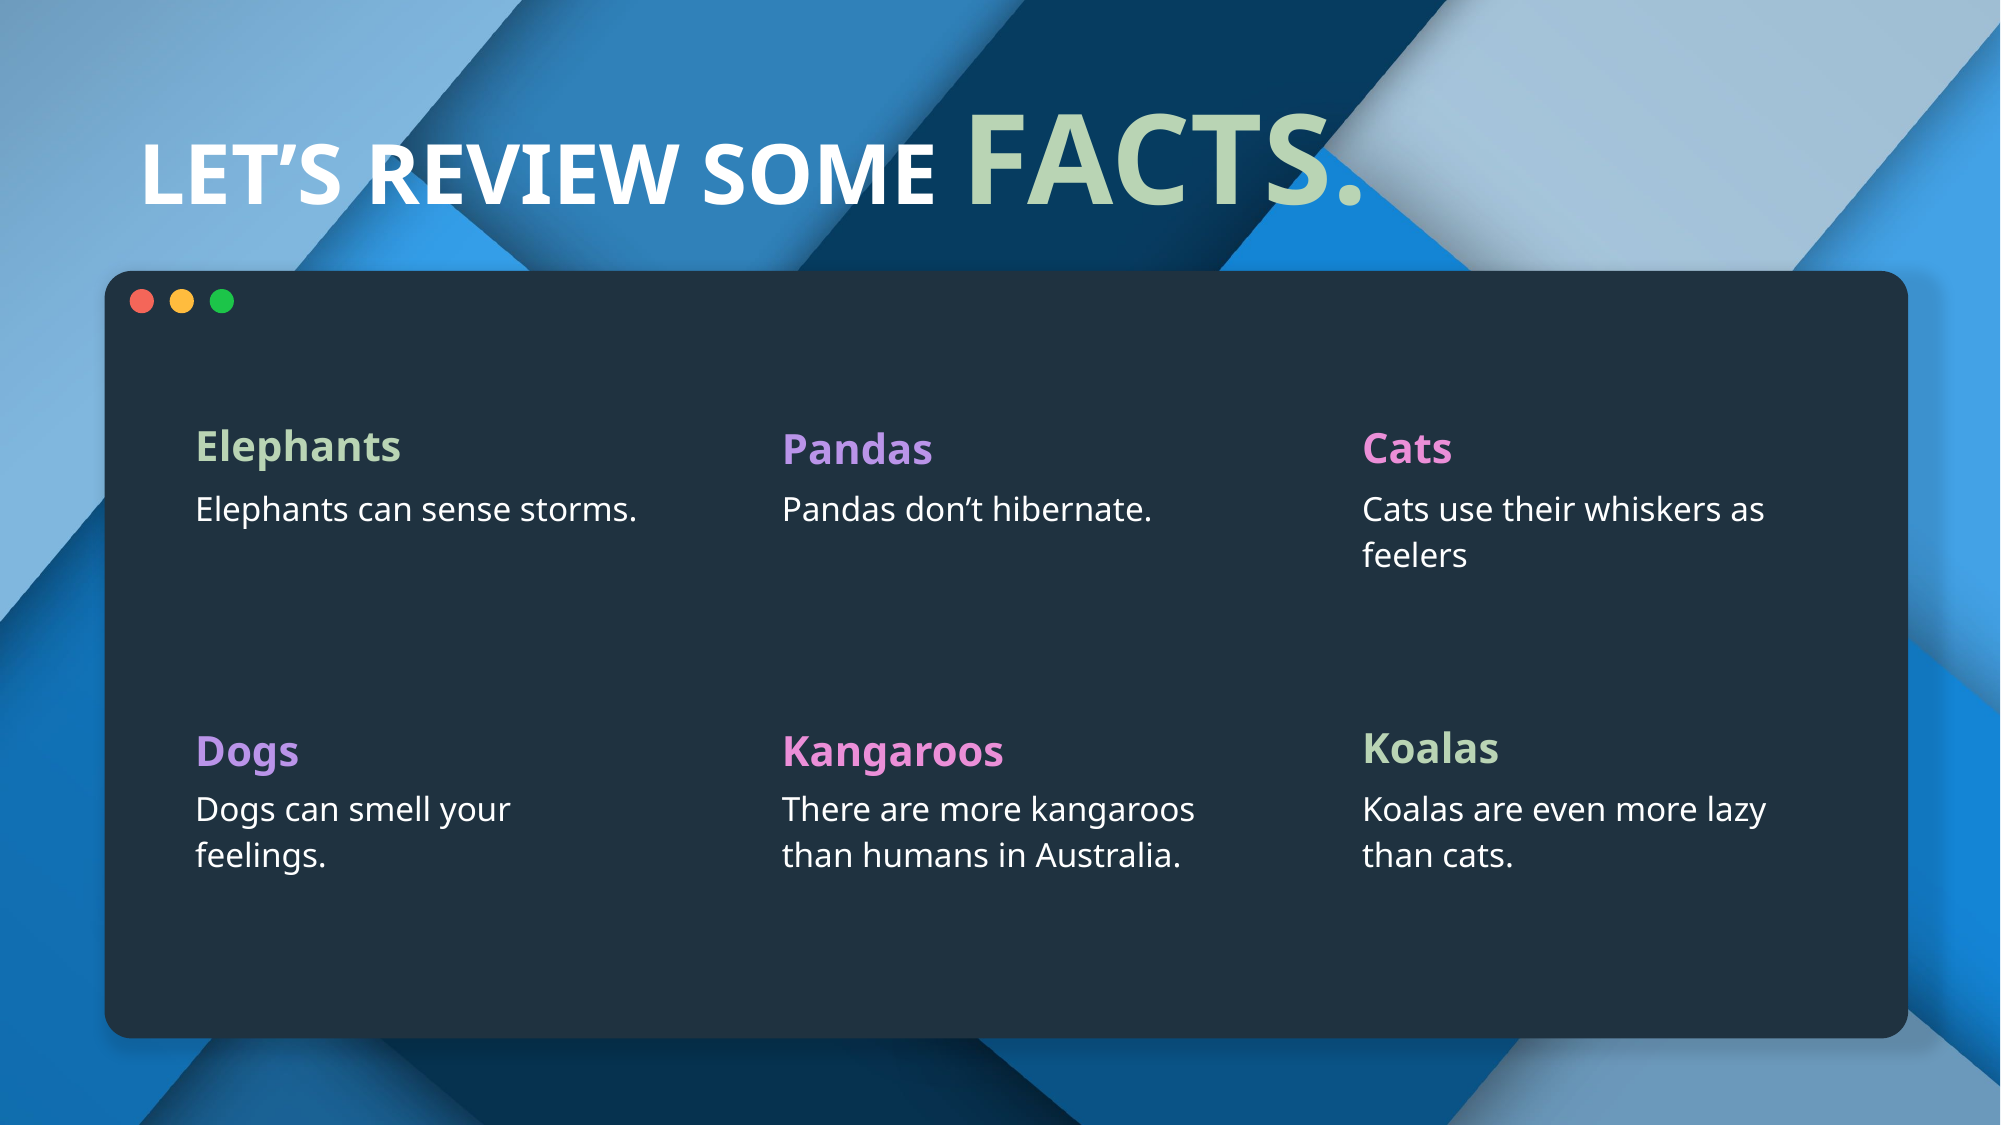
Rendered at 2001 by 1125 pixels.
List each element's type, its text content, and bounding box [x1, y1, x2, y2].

subtitle Cats [1342, 393, 1838, 462]
subtitle Elephants [175, 392, 671, 462]
subtitle Kangaroos [761, 697, 1257, 762]
list There are more kangaroos than humans in Australia. [761, 762, 1257, 900]
list Elephants can sense storms. [175, 462, 671, 600]
list Dogs can smell your feelings. [175, 762, 671, 900]
list Koalas are even more lazy than cats. [1342, 794, 1838, 900]
title LET’S REVIEW SOME FACTS. [118, 59, 1909, 186]
subtitle Pandas [761, 395, 1257, 462]
subtitle Dogs [175, 697, 671, 762]
picture [0, 0, 2001, 1125]
list Cats use their whiskers as feelers [1342, 462, 1838, 600]
subtitle Koalas [1342, 693, 1838, 794]
list Pandas don’t hibernate. [761, 462, 1257, 600]
